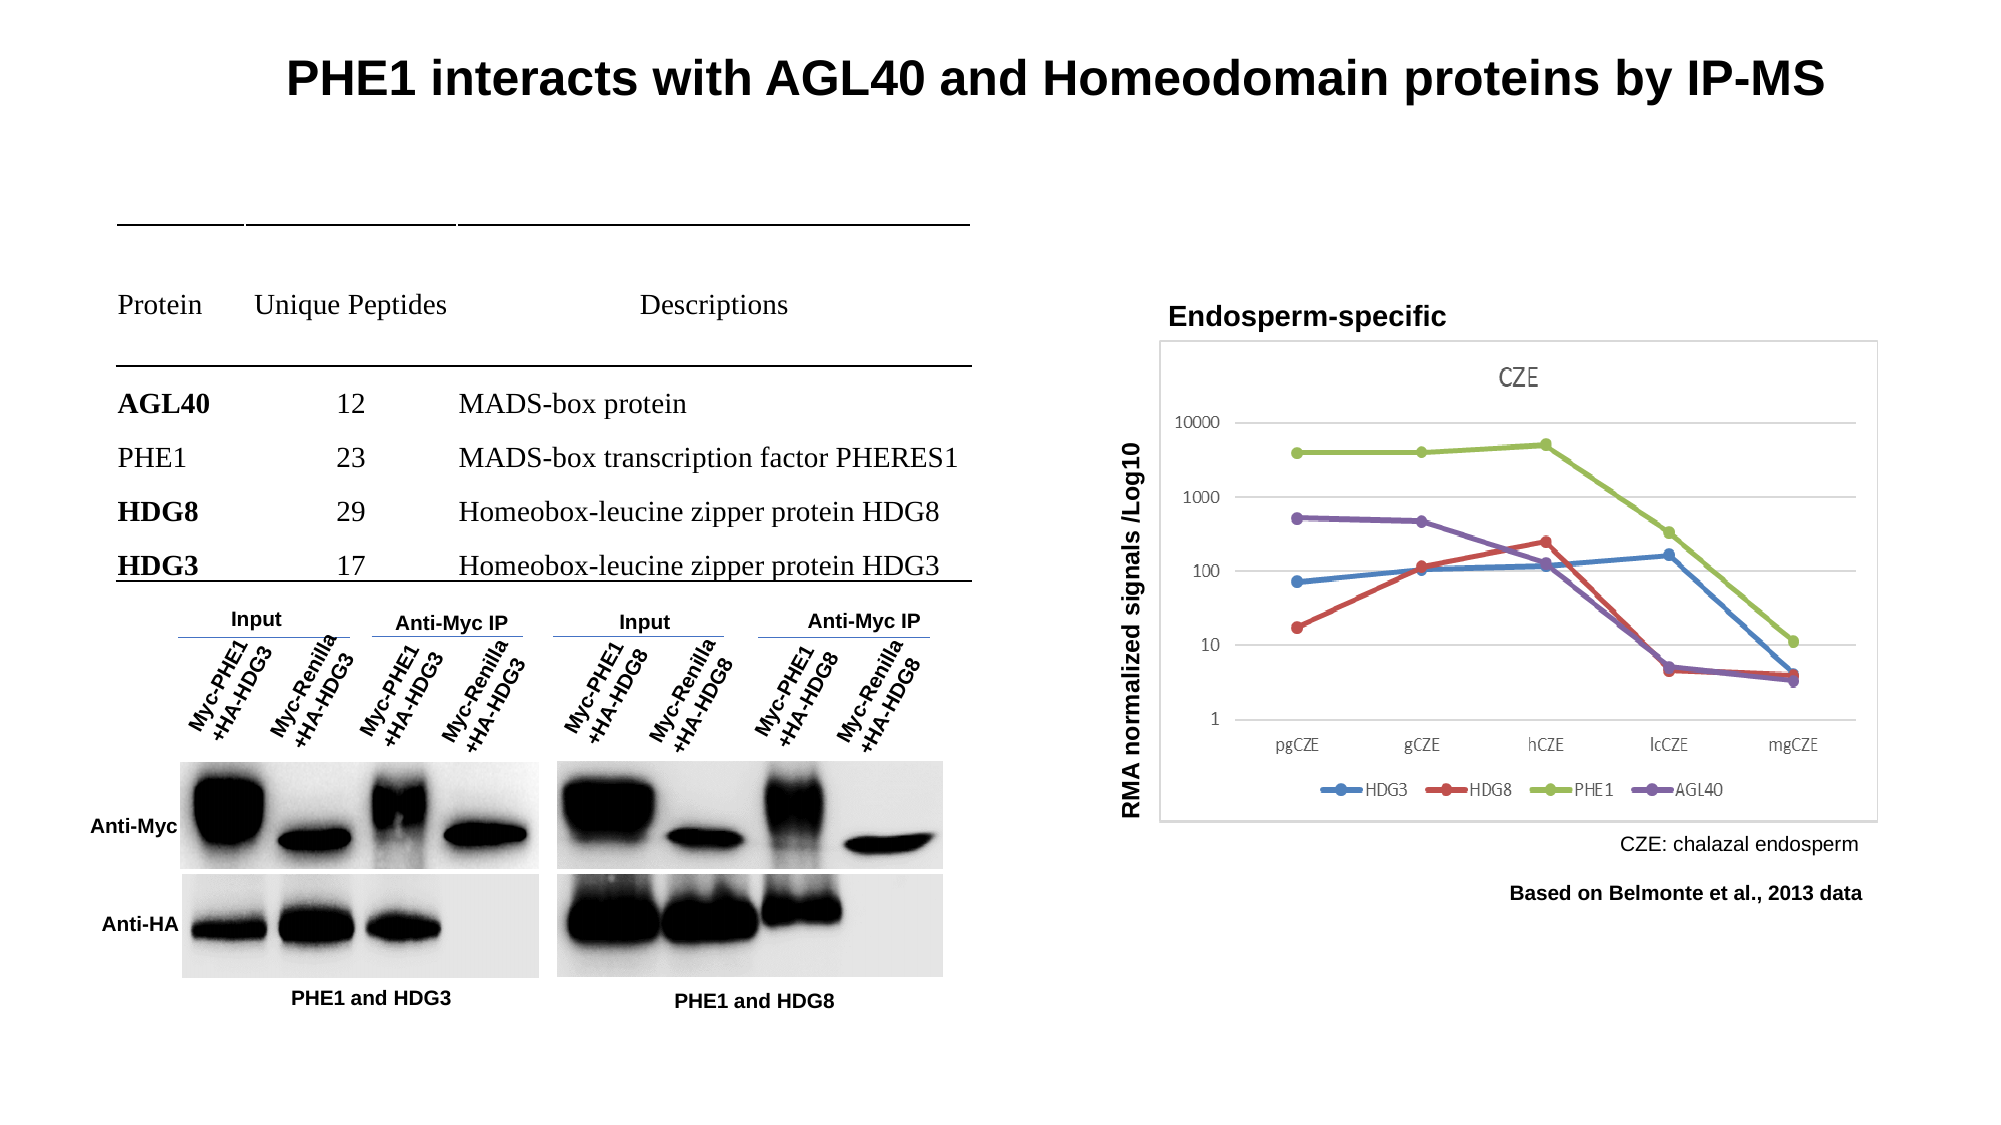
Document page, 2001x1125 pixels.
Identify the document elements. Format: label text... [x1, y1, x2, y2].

table_cell MADS-box transcription factor PHERES1 [458, 421, 970, 473]
table_cell MADS-box protein [458, 367, 970, 419]
table_cell 12 [246, 367, 456, 419]
table_cell PHE1 [117, 421, 244, 473]
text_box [75, 592, 966, 1015]
table_cell 23 [246, 421, 456, 473]
table_cell HDG3 [117, 528, 244, 580]
table_cell Homeobox-leucine zipper protein HDG8 [458, 475, 970, 527]
table_cell Homeobox-leucine zipper protein HDG3 [458, 528, 970, 580]
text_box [1106, 290, 1884, 914]
table_header Protein [117, 226, 244, 365]
table_cell AGL40 [117, 367, 244, 419]
table_cell 29 [246, 475, 456, 527]
text_box PHE1 interacts with AGL40 and Homeodomain proteins by IP-MS [199, 38, 1913, 113]
table_header Unique Peptides [246, 226, 456, 365]
table_cell HDG8 [117, 475, 244, 527]
table_cell 17 [246, 528, 456, 580]
table_header Descriptions [458, 226, 970, 365]
